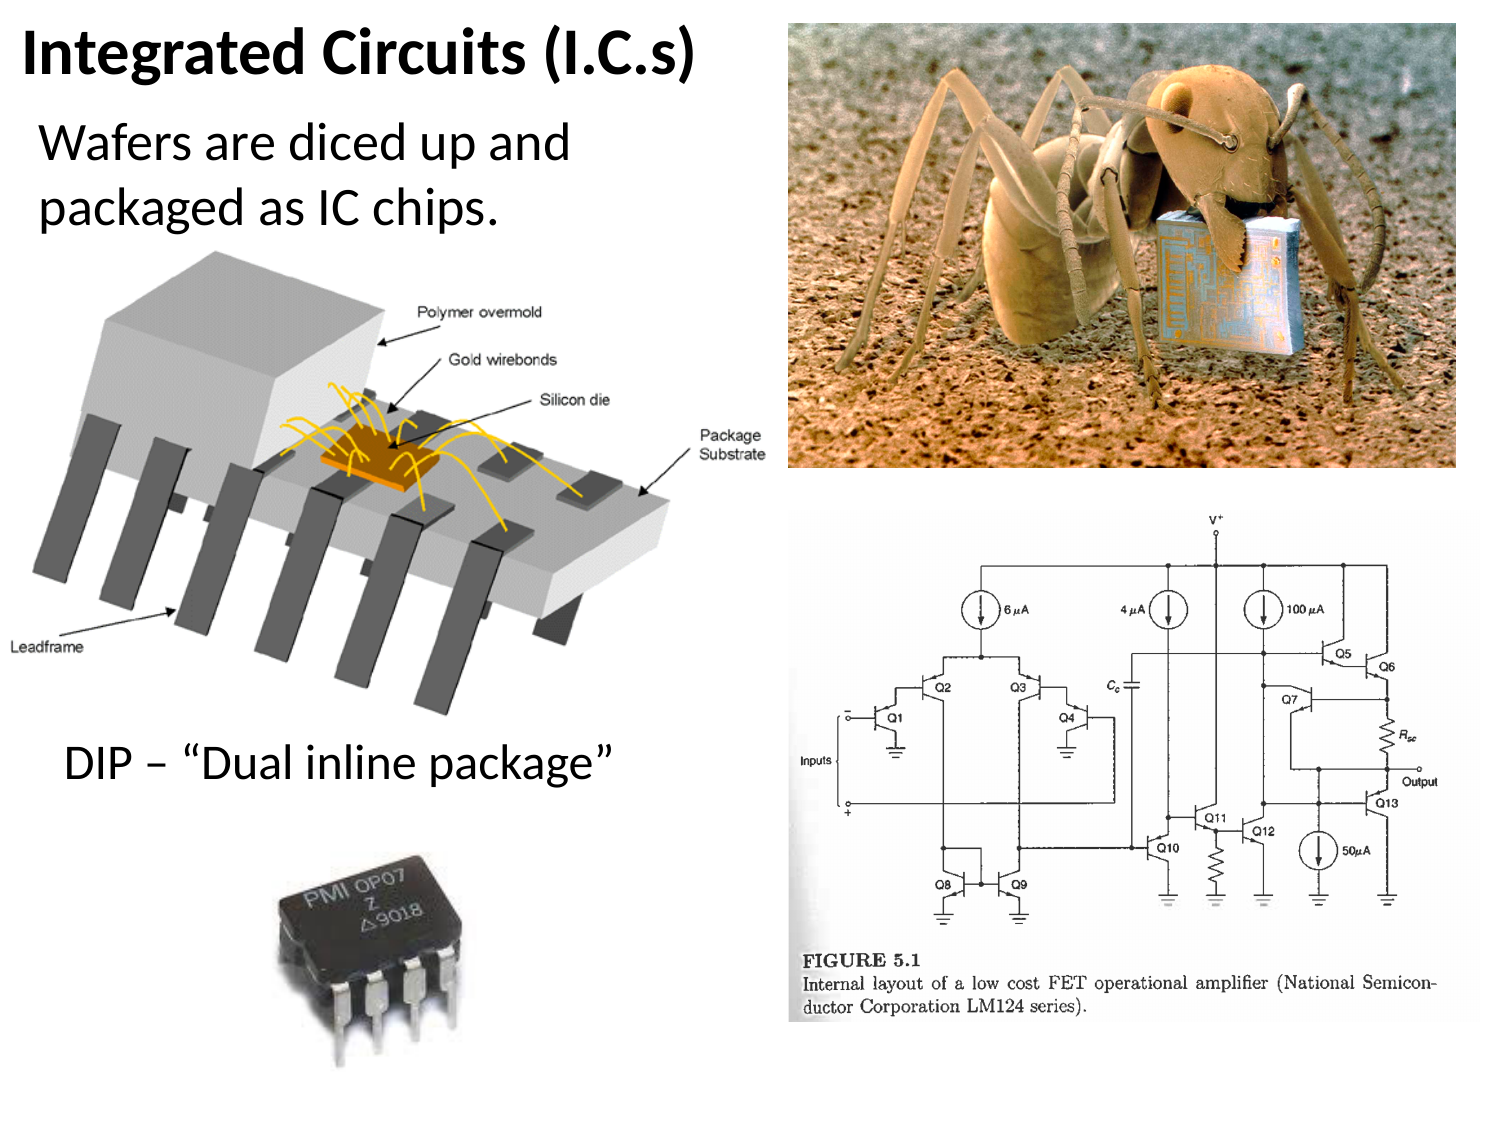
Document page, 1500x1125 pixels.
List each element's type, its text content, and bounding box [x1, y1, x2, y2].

text_box DIP – “Dual inline package” [49, 732, 630, 798]
text_box Integrated Circuits (I.C.s) [6, 0, 714, 96]
picture [0, 243, 775, 723]
text_box Wafers are diced up and packaged as IC chips. [24, 99, 775, 242]
picture [788, 510, 1481, 1022]
picture [237, 794, 506, 1095]
picture [788, 23, 1456, 468]
